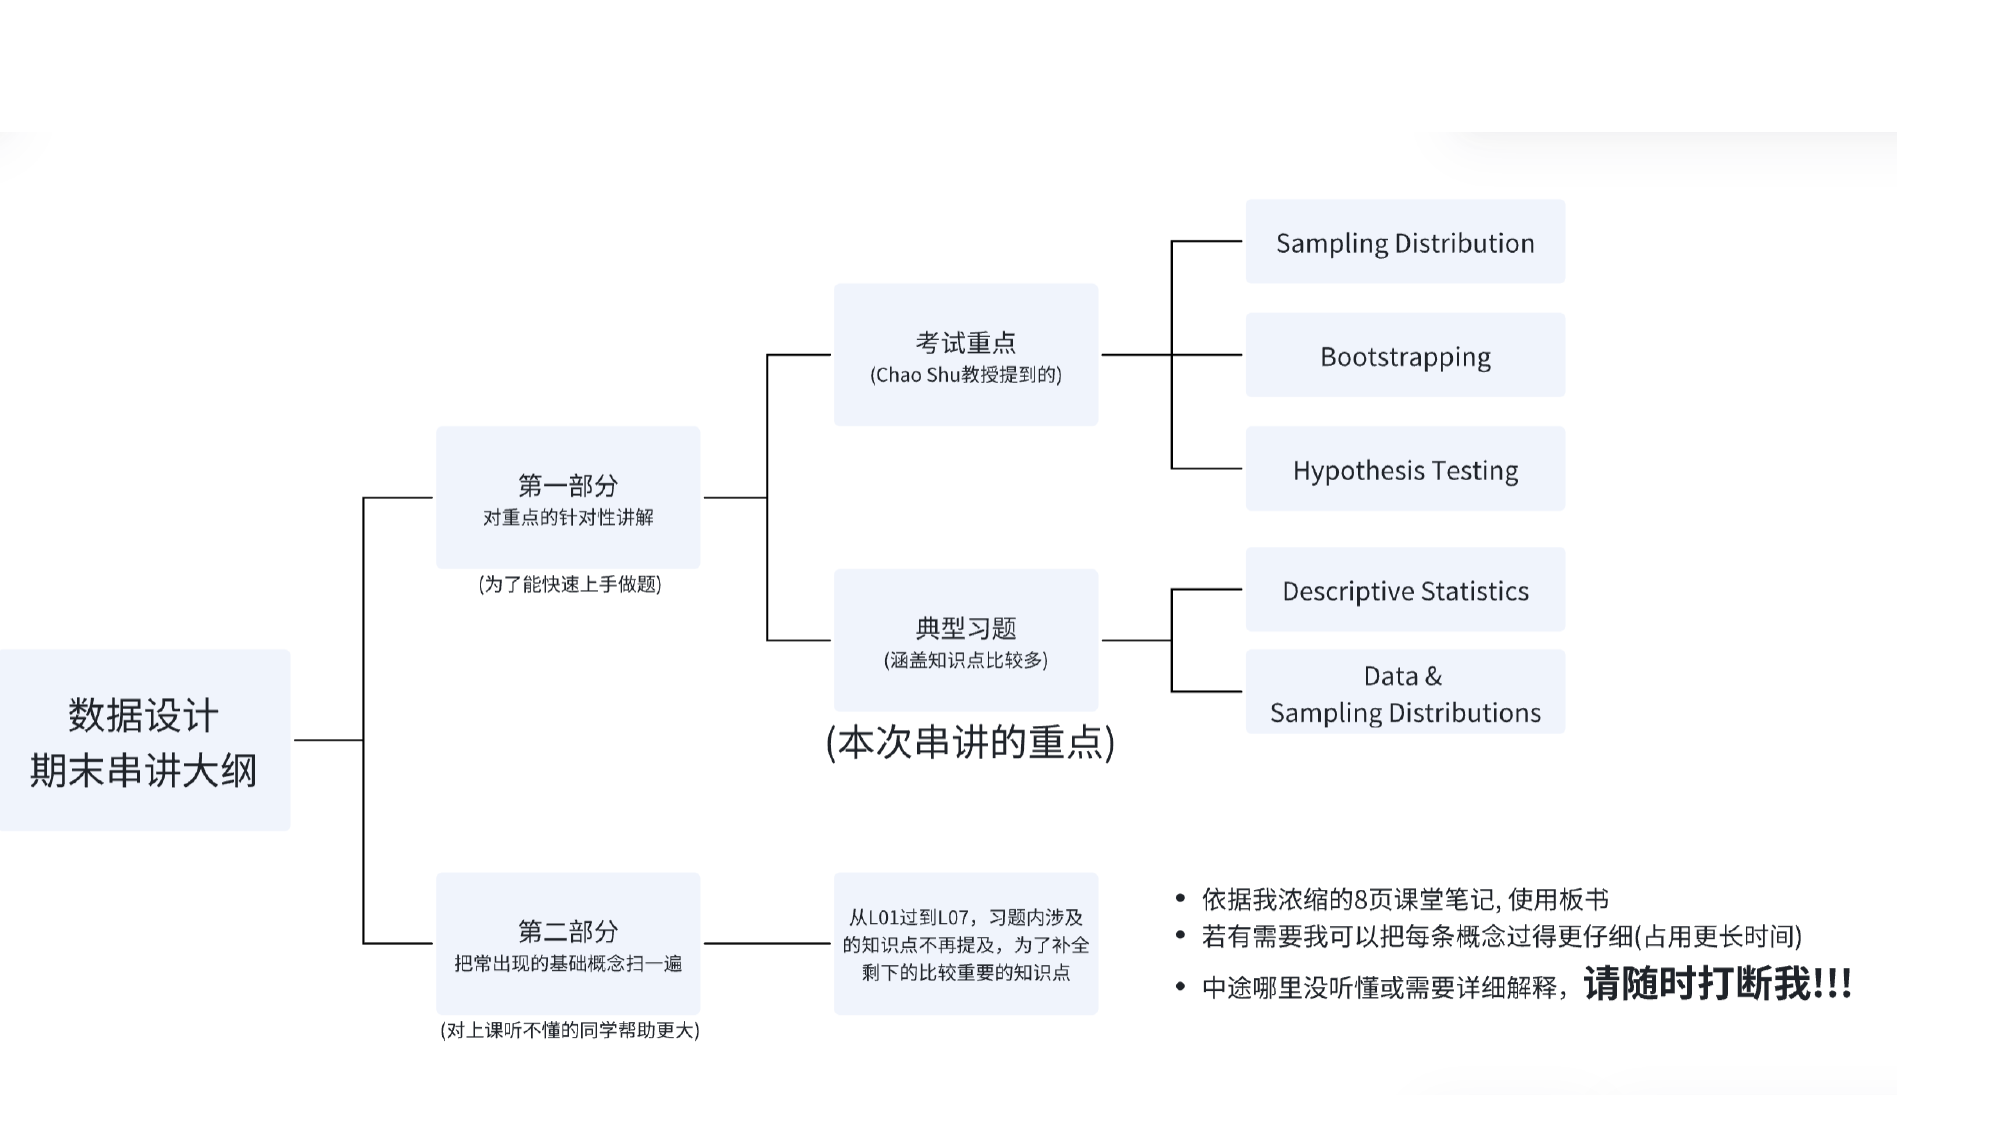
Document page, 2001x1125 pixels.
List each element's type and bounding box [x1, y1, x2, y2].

picture [0, 132, 1897, 1095]
